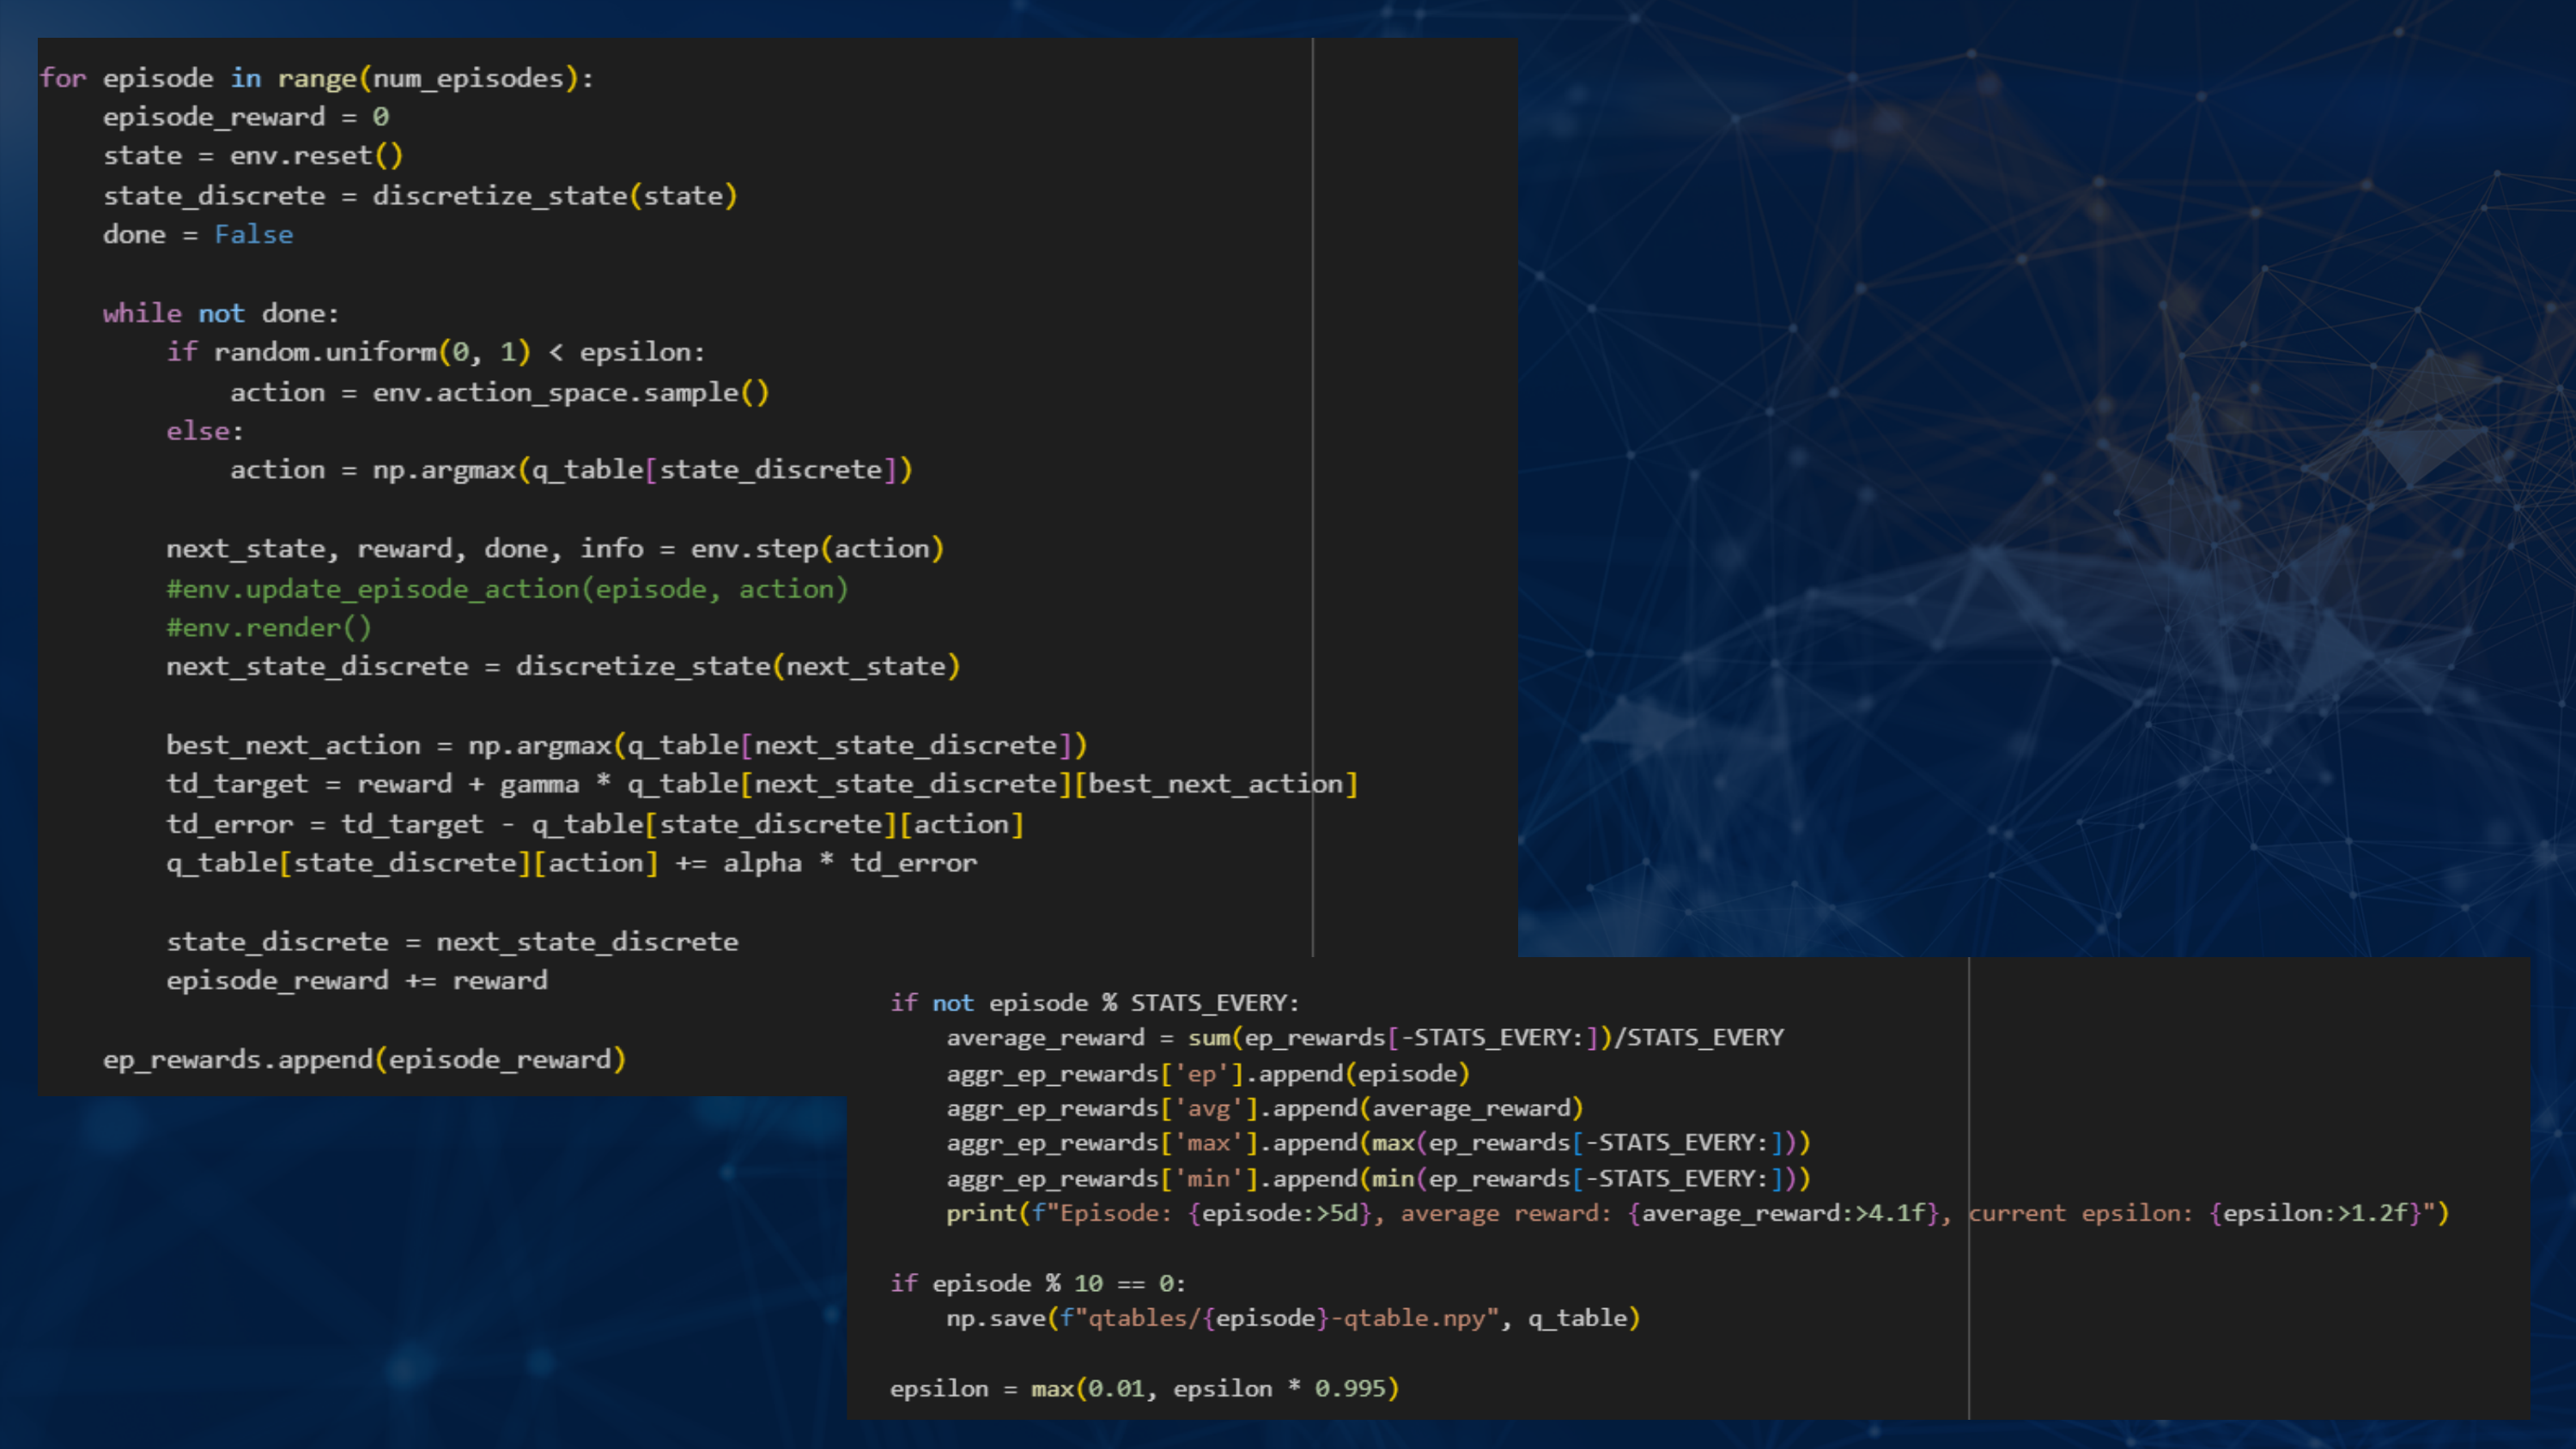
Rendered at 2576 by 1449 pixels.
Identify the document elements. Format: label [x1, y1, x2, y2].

text_box [847, 957, 2530, 1420]
text_box [38, 38, 1518, 1096]
text_box [0, 0, 2576, 1449]
